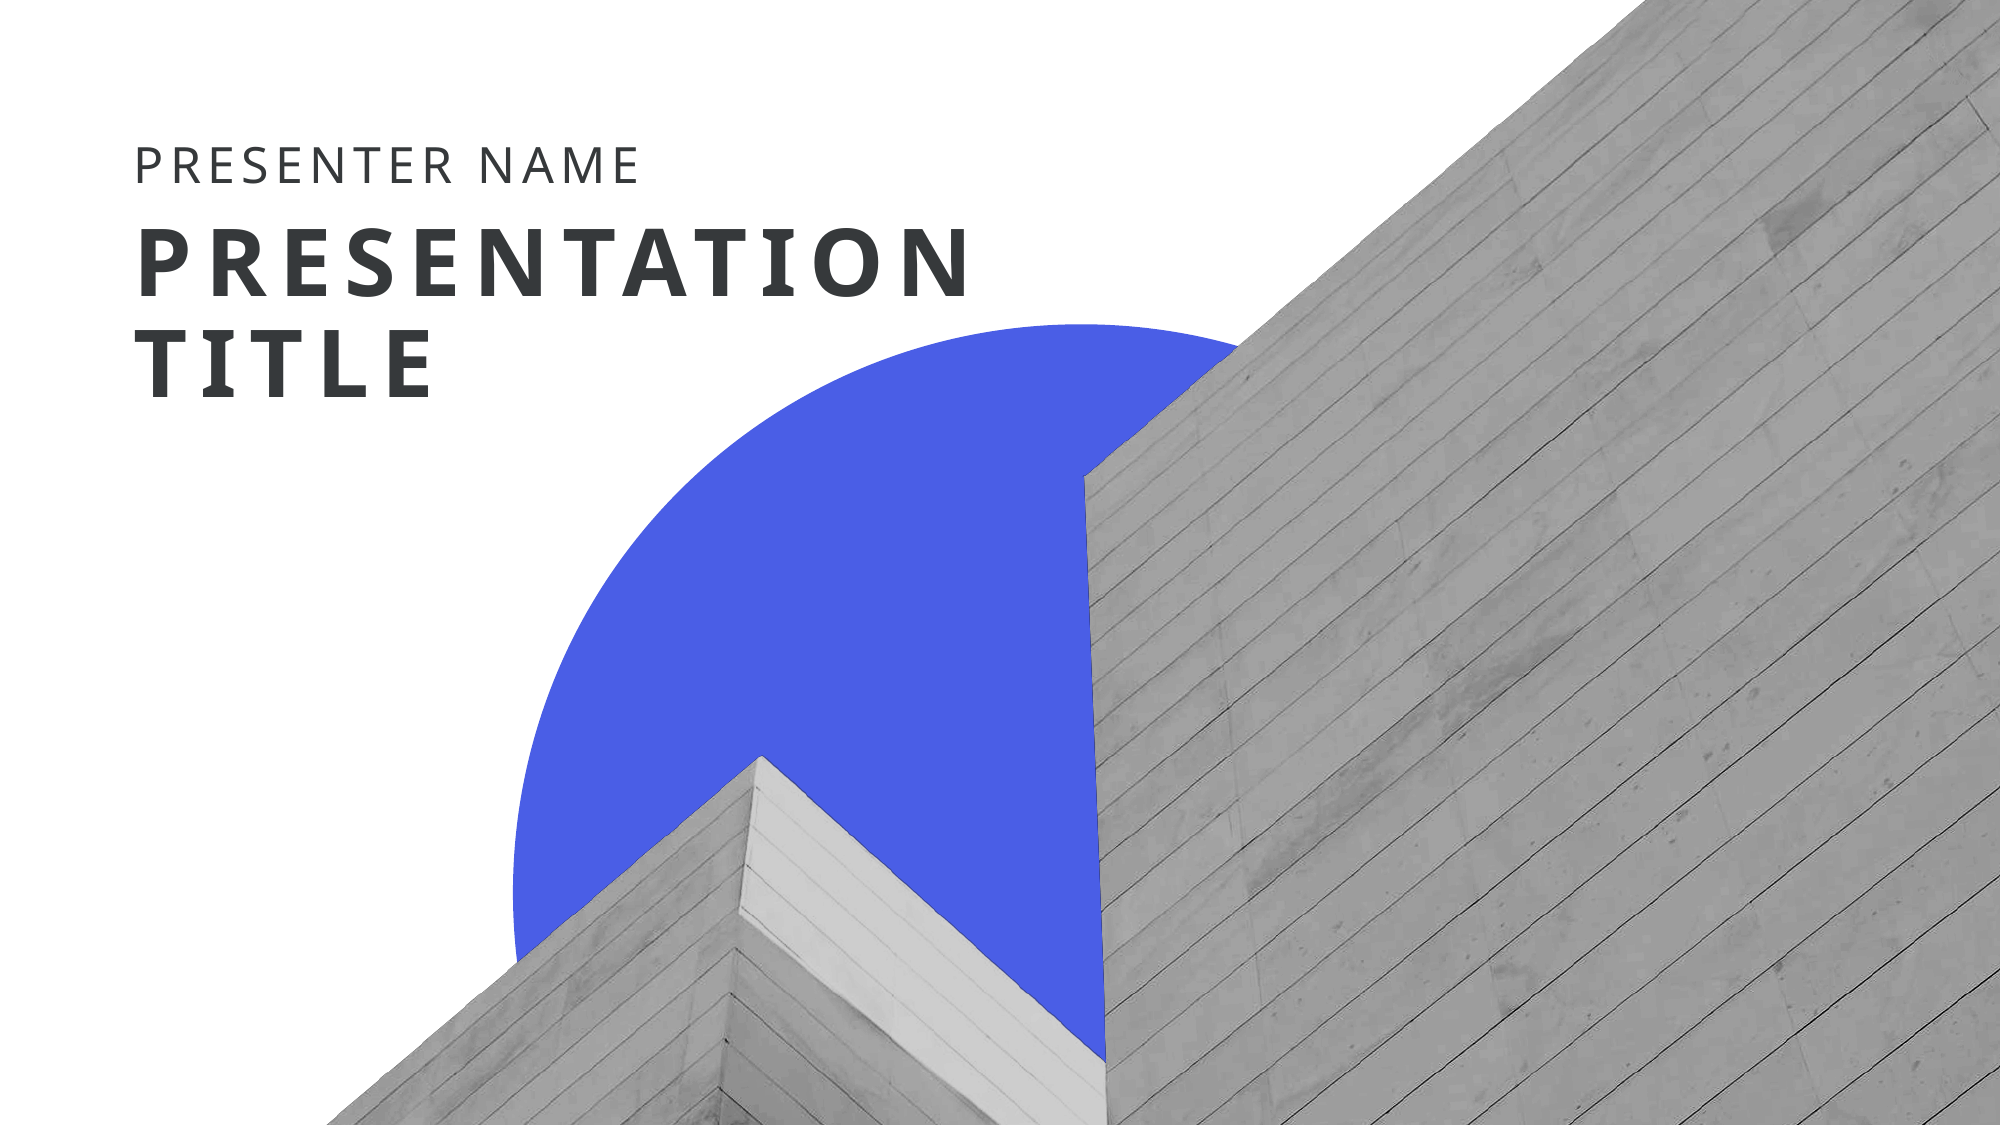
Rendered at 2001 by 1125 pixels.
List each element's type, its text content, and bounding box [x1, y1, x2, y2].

subtitle PRESENTER NAME [133, 103, 1351, 199]
title PRESENTATION TITLE [133, 215, 1156, 778]
picture [124, 0, 2000, 1125]
